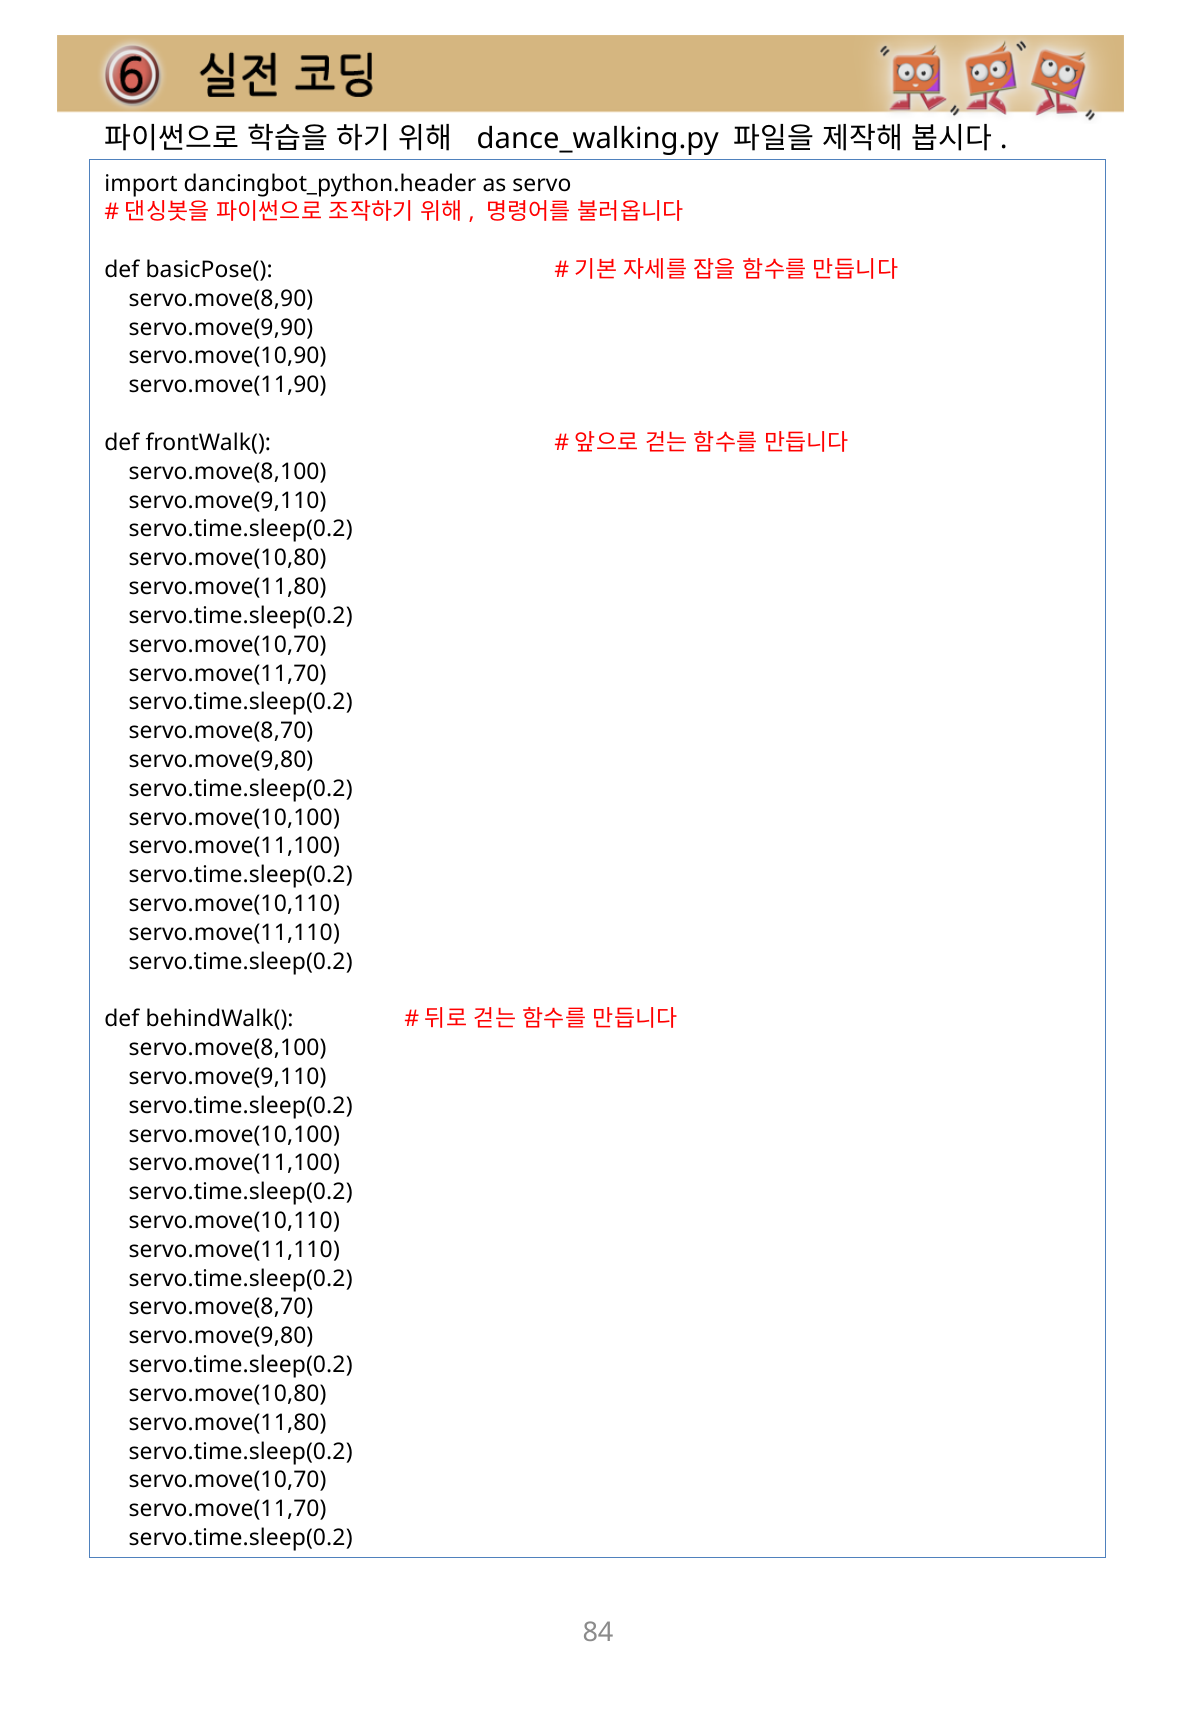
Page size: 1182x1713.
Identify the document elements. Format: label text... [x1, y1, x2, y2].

text_box 파이썬으로 학습을 하기 위해 dance_walking.py 파일을 제작해 봅시다. [89, 112, 1106, 212]
picture [57, 35, 1124, 124]
slide_number 84 [354, 1587, 630, 1679]
text_box import dancingbot_python.header as servo #댄싱봇을 파이썬으로 조작하기 위해, 명령어를 불러옵니다 def basicPose(): #기본 자세를 잡을 함수를 만듭니다 servo.move(8,90) servo.move(9,90) servo.move(10,90) servo.move(11,90) def frontWalk(): #앞으로 걷는 함수를 만듭니다 servo.move(8,100) servo.move(9,110) servo.time.sleep(0.2) servo.move(10,80) servo.move(11,80) servo.time.sleep(0.2) servo.move(10,70) servo.move(11,70) servo.time.sleep(0.2) servo.move(8,70) servo.move(9,80) servo.time.sleep(0.2) servo.move(10,100) servo.move(11,100) servo.time.sleep(0.2) servo.move(10,110) servo.move(11,110) servo.time.sleep(0.2) def behindWalk(): #뒤로 걷는 함수를 만듭니다 servo.move(8,100) servo.move(9,110) servo.time.sleep(0.2) servo.move(10,100) servo.move(11,100) servo.time.sleep(0.2) servo.move(10,110) servo.move(11,110) servo.time.sleep(0.2) servo.move(8,70) servo.move(9,80) servo.time.sleep(0.2) servo.move(10,80) servo.move(11,80) servo.time.sleep(0.2) servo.move(10,70) servo.move(11,70) servo.time.sleep(0.2) [89, 212, 1106, 1558]
